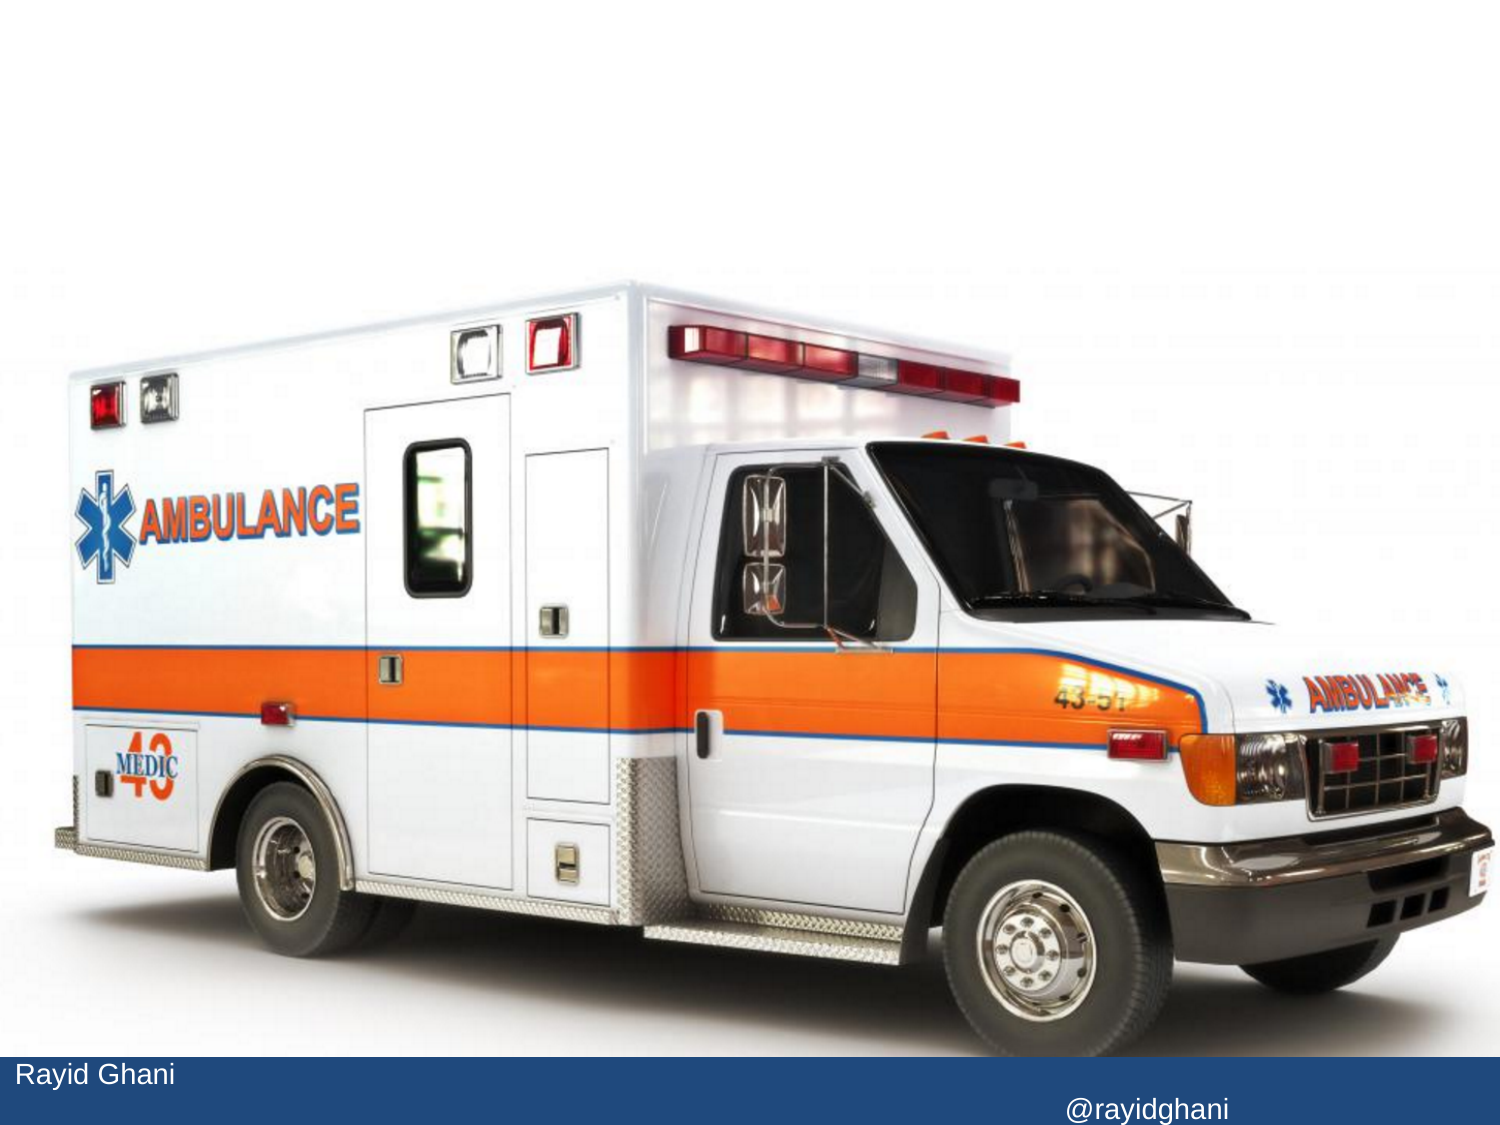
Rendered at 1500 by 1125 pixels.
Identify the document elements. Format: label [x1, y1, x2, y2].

picture [0, 266, 1500, 1057]
